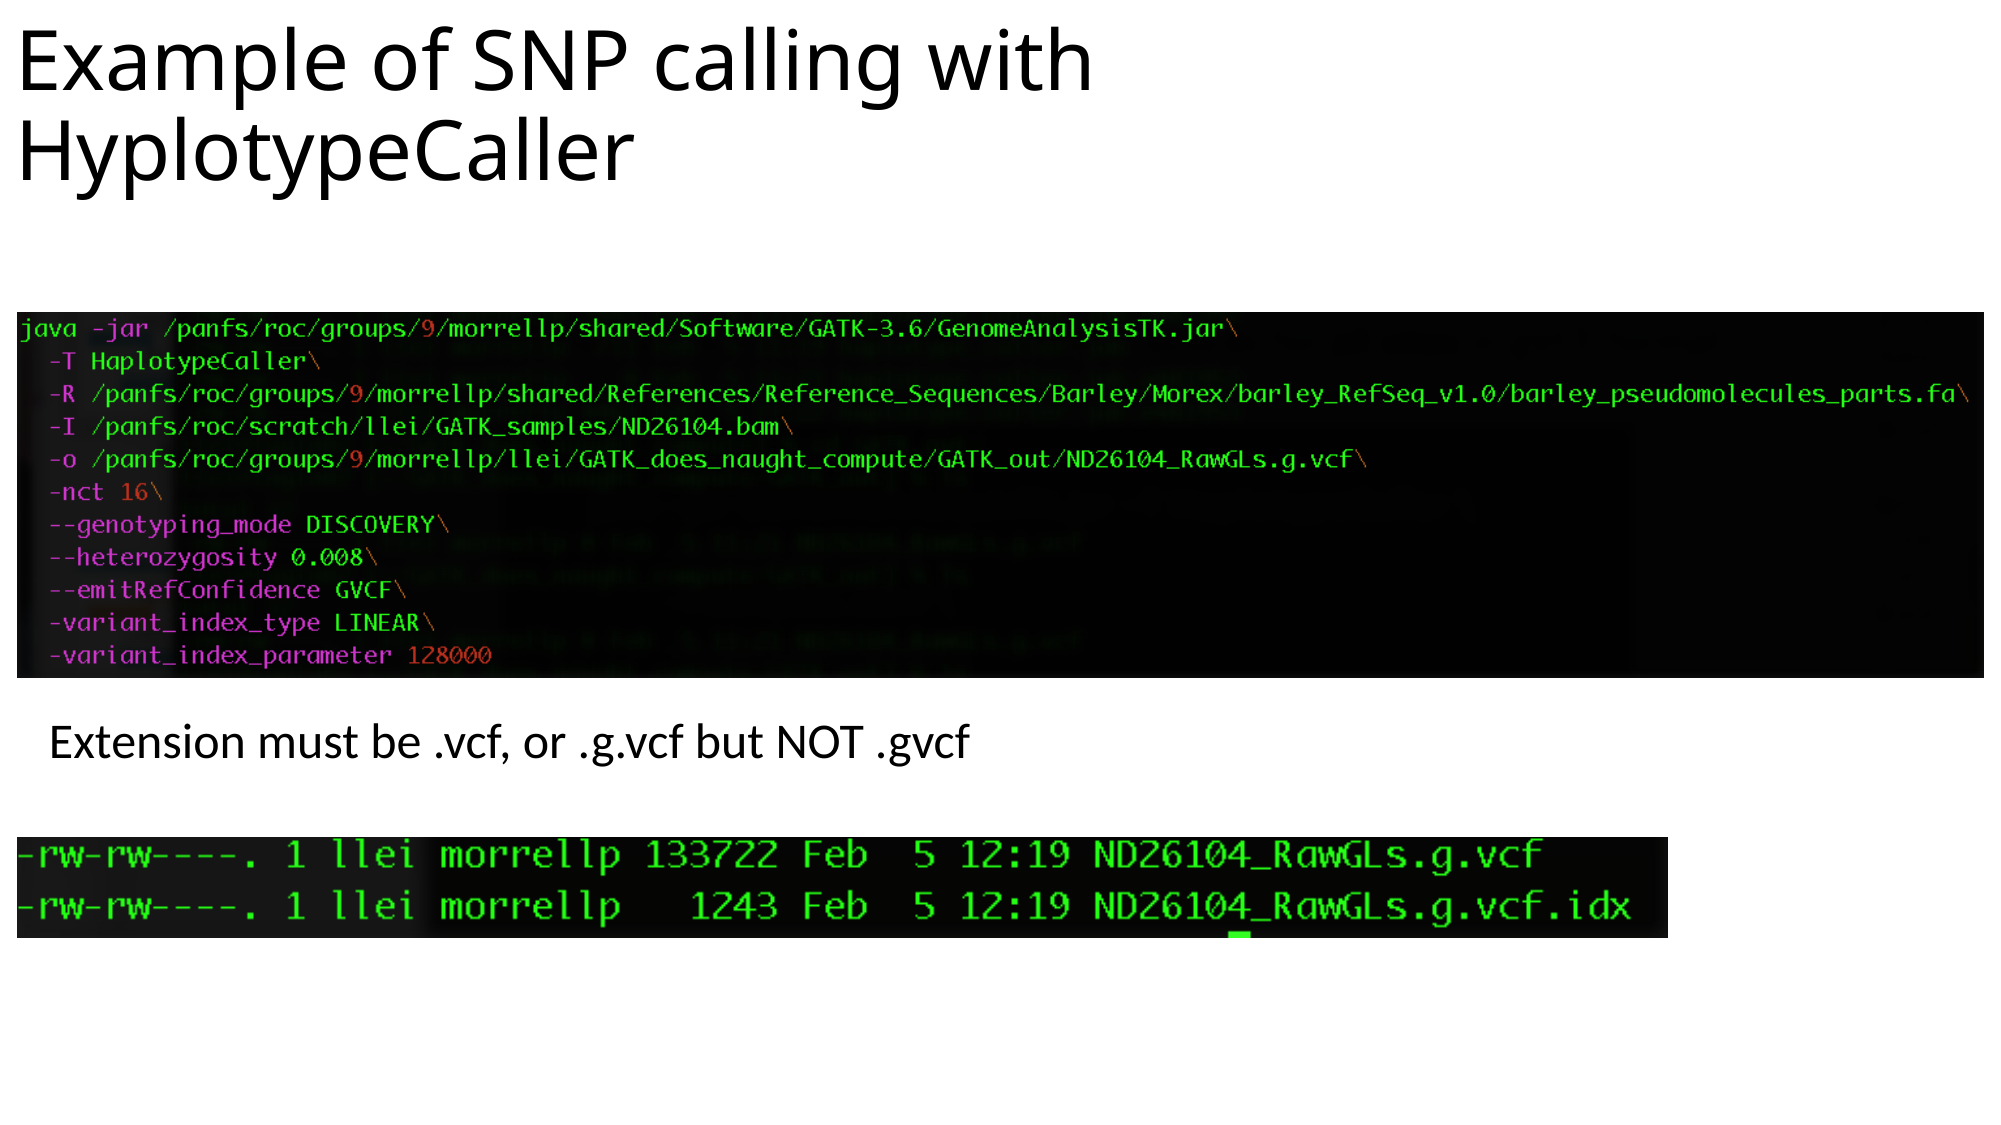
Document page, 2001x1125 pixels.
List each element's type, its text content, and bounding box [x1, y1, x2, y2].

text_box Extension must be .vcf, or .g.vcf but NOT .gvcf [34, 700, 1139, 836]
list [17, 312, 1984, 678]
title Example of SNP calling with HyplotypeCaller [0, 0, 1725, 218]
picture [17, 837, 1668, 938]
